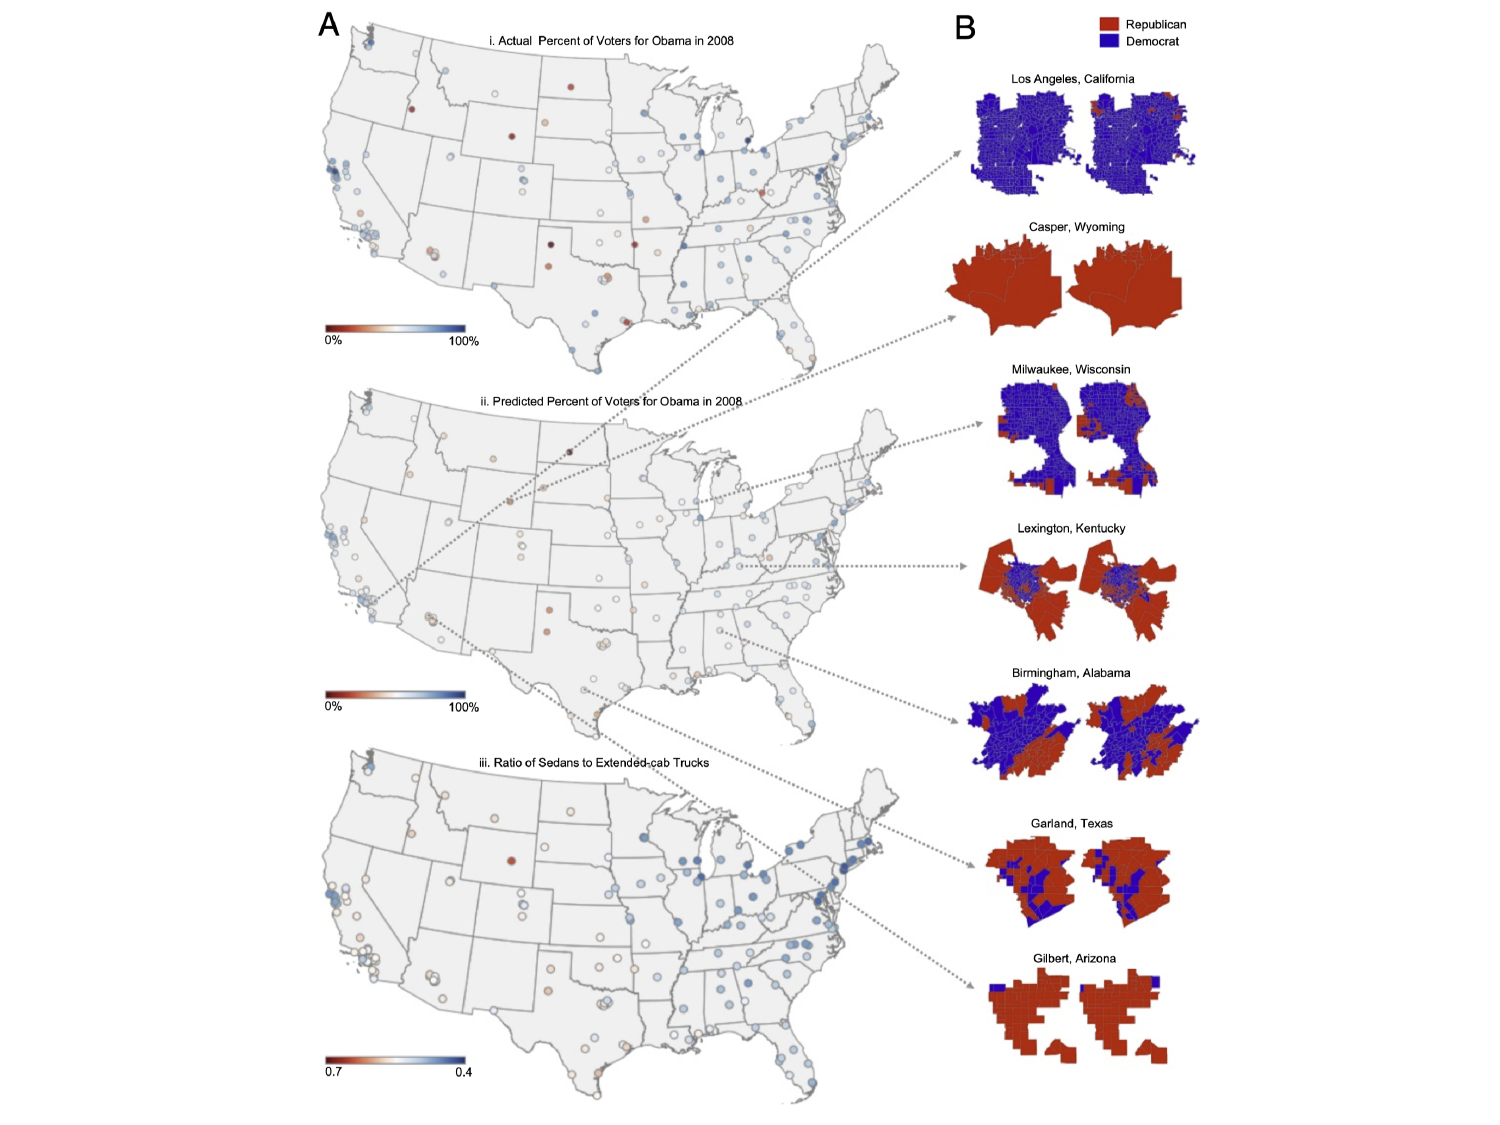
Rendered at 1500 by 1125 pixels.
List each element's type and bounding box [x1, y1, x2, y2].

picture [290, 0, 1210, 1125]
